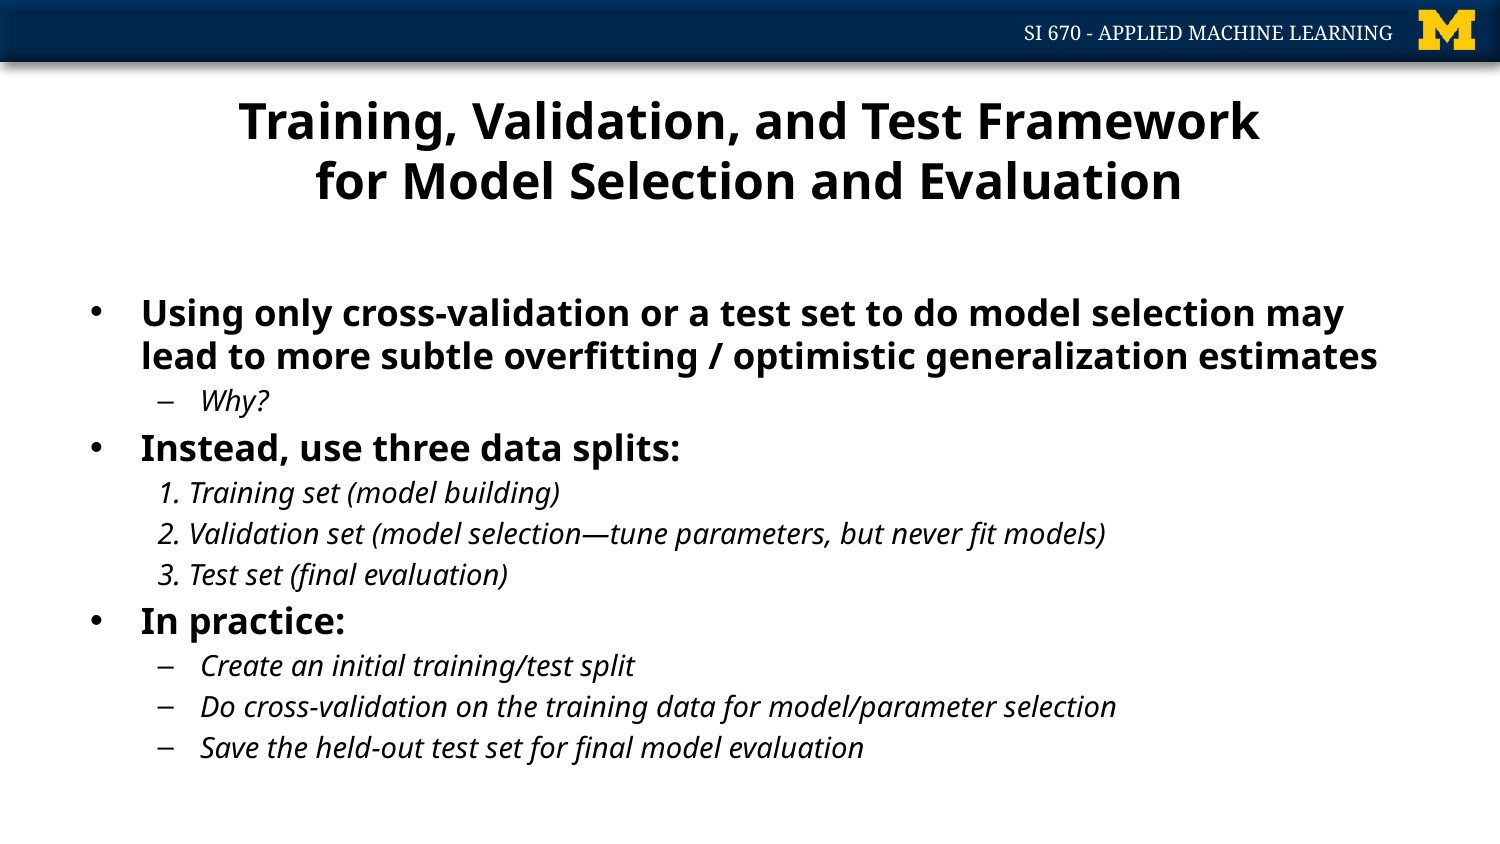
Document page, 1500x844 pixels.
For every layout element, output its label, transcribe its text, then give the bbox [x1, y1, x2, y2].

picture [0, 0, 1500, 844]
list Using only cross-validation or a test set to do model selection may lead to more subtle overfitting / optimistic generalization estimates Why? Instead, use three data splits: 1. Training set (model building) 2. Validation set (model selection—tune parameters, but never fit models) 3. Test set (final evaluation) In practice: Create an initial training/test split Do cross-validation on the training data for model/parameter selection Save the held-out test set for final model evaluation [75, 282, 1425, 784]
title Training, Validation, and Test Framework for Model Selection and Evaluation [58, 81, 1442, 197]
